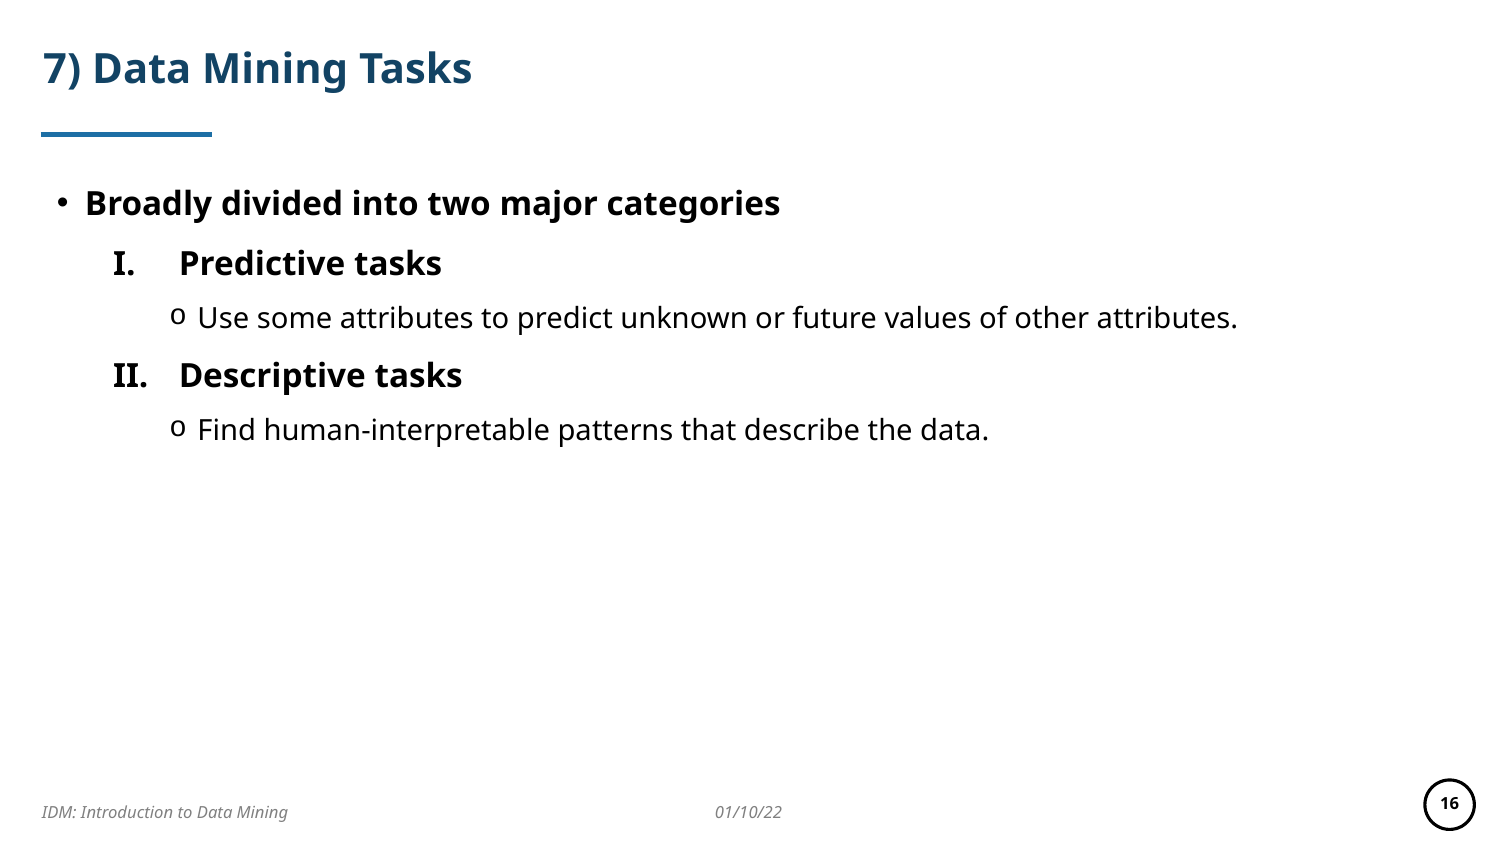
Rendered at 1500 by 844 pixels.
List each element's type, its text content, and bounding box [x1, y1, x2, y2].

title 7) Data Mining Tasks [28, 33, 1470, 106]
text_box Broadly divided into two major categories Predictive tasks Use some attributes to predict unknown or future values of other attributes. Descriptive tasks Find human-interpretable patterns that describe the data. [41, 146, 1438, 784]
